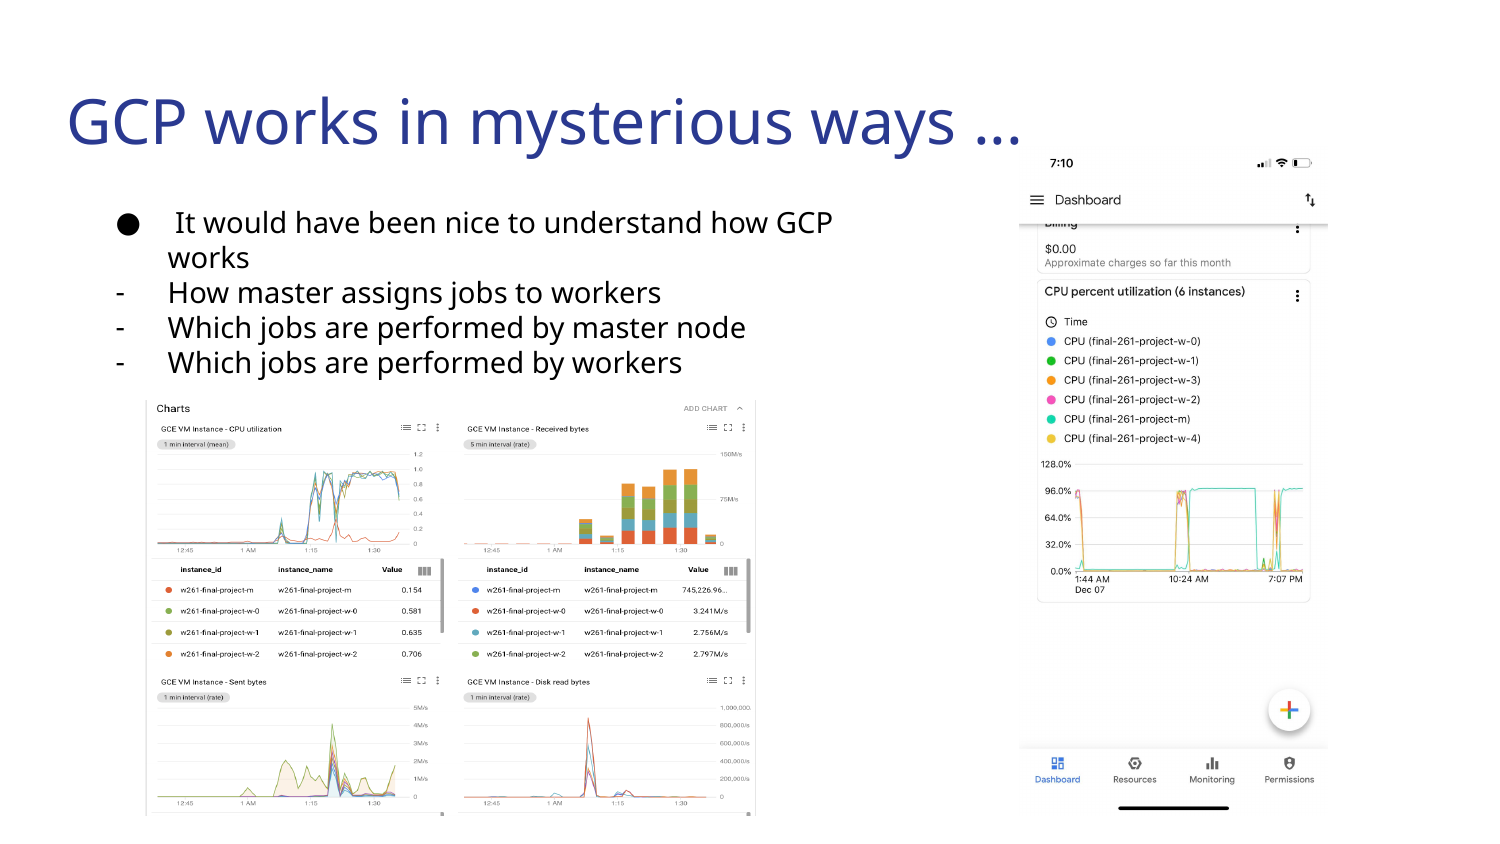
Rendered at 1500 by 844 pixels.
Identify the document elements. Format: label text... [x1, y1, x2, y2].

picture [1018, 146, 1329, 816]
text_box It would have been nice to understand how GCP works How master assigns jobs to workers Which jobs are performed by master node Which jobs are performed by workers [77, 189, 908, 472]
title GCP works in mysterious ways ... [51, 67, 1449, 167]
picture [144, 400, 756, 816]
